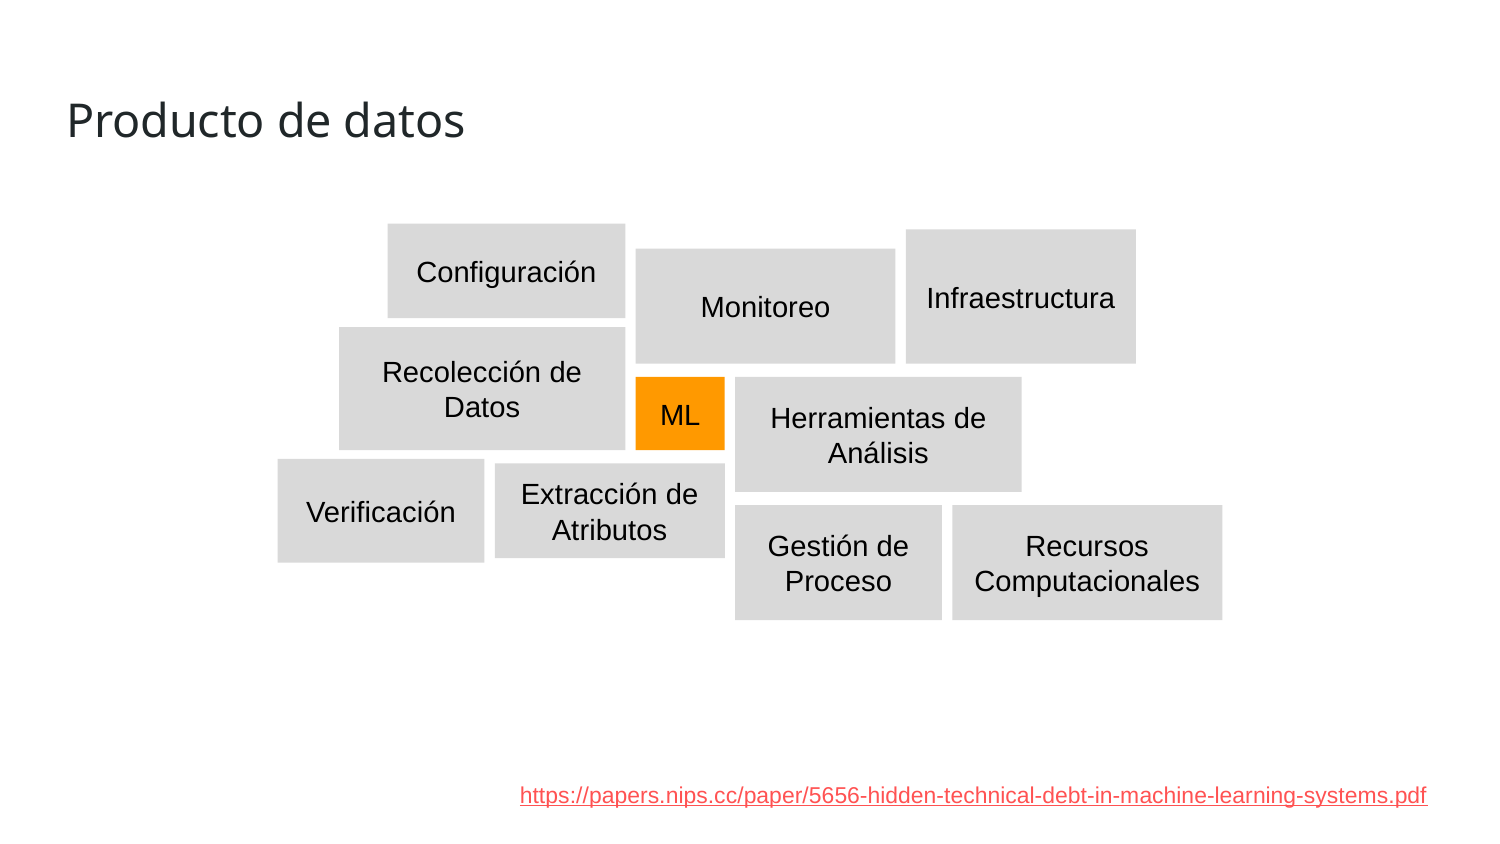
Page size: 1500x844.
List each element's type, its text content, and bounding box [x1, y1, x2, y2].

text_box Infraestructura [905, 229, 1136, 364]
text_box Recolección de Datos [339, 327, 626, 451]
text_box Extracción de Atributos [494, 463, 725, 559]
text_box https://papers.nips.cc/paper/5656-hidden-technical-debt-in-machine-learning-systems.pdf [504, 765, 1459, 825]
text_box Verificación [277, 458, 485, 563]
text_box Gestión de Proceso [735, 505, 942, 621]
text_box Recursos Computacionales [952, 505, 1223, 621]
text_box Configuración [387, 223, 626, 319]
text_box Herramientas de Análisis [735, 376, 1022, 492]
text_box ML [635, 376, 725, 451]
title Producto de datos [51, 72, 1449, 167]
text_box Monitoreo [635, 248, 896, 364]
